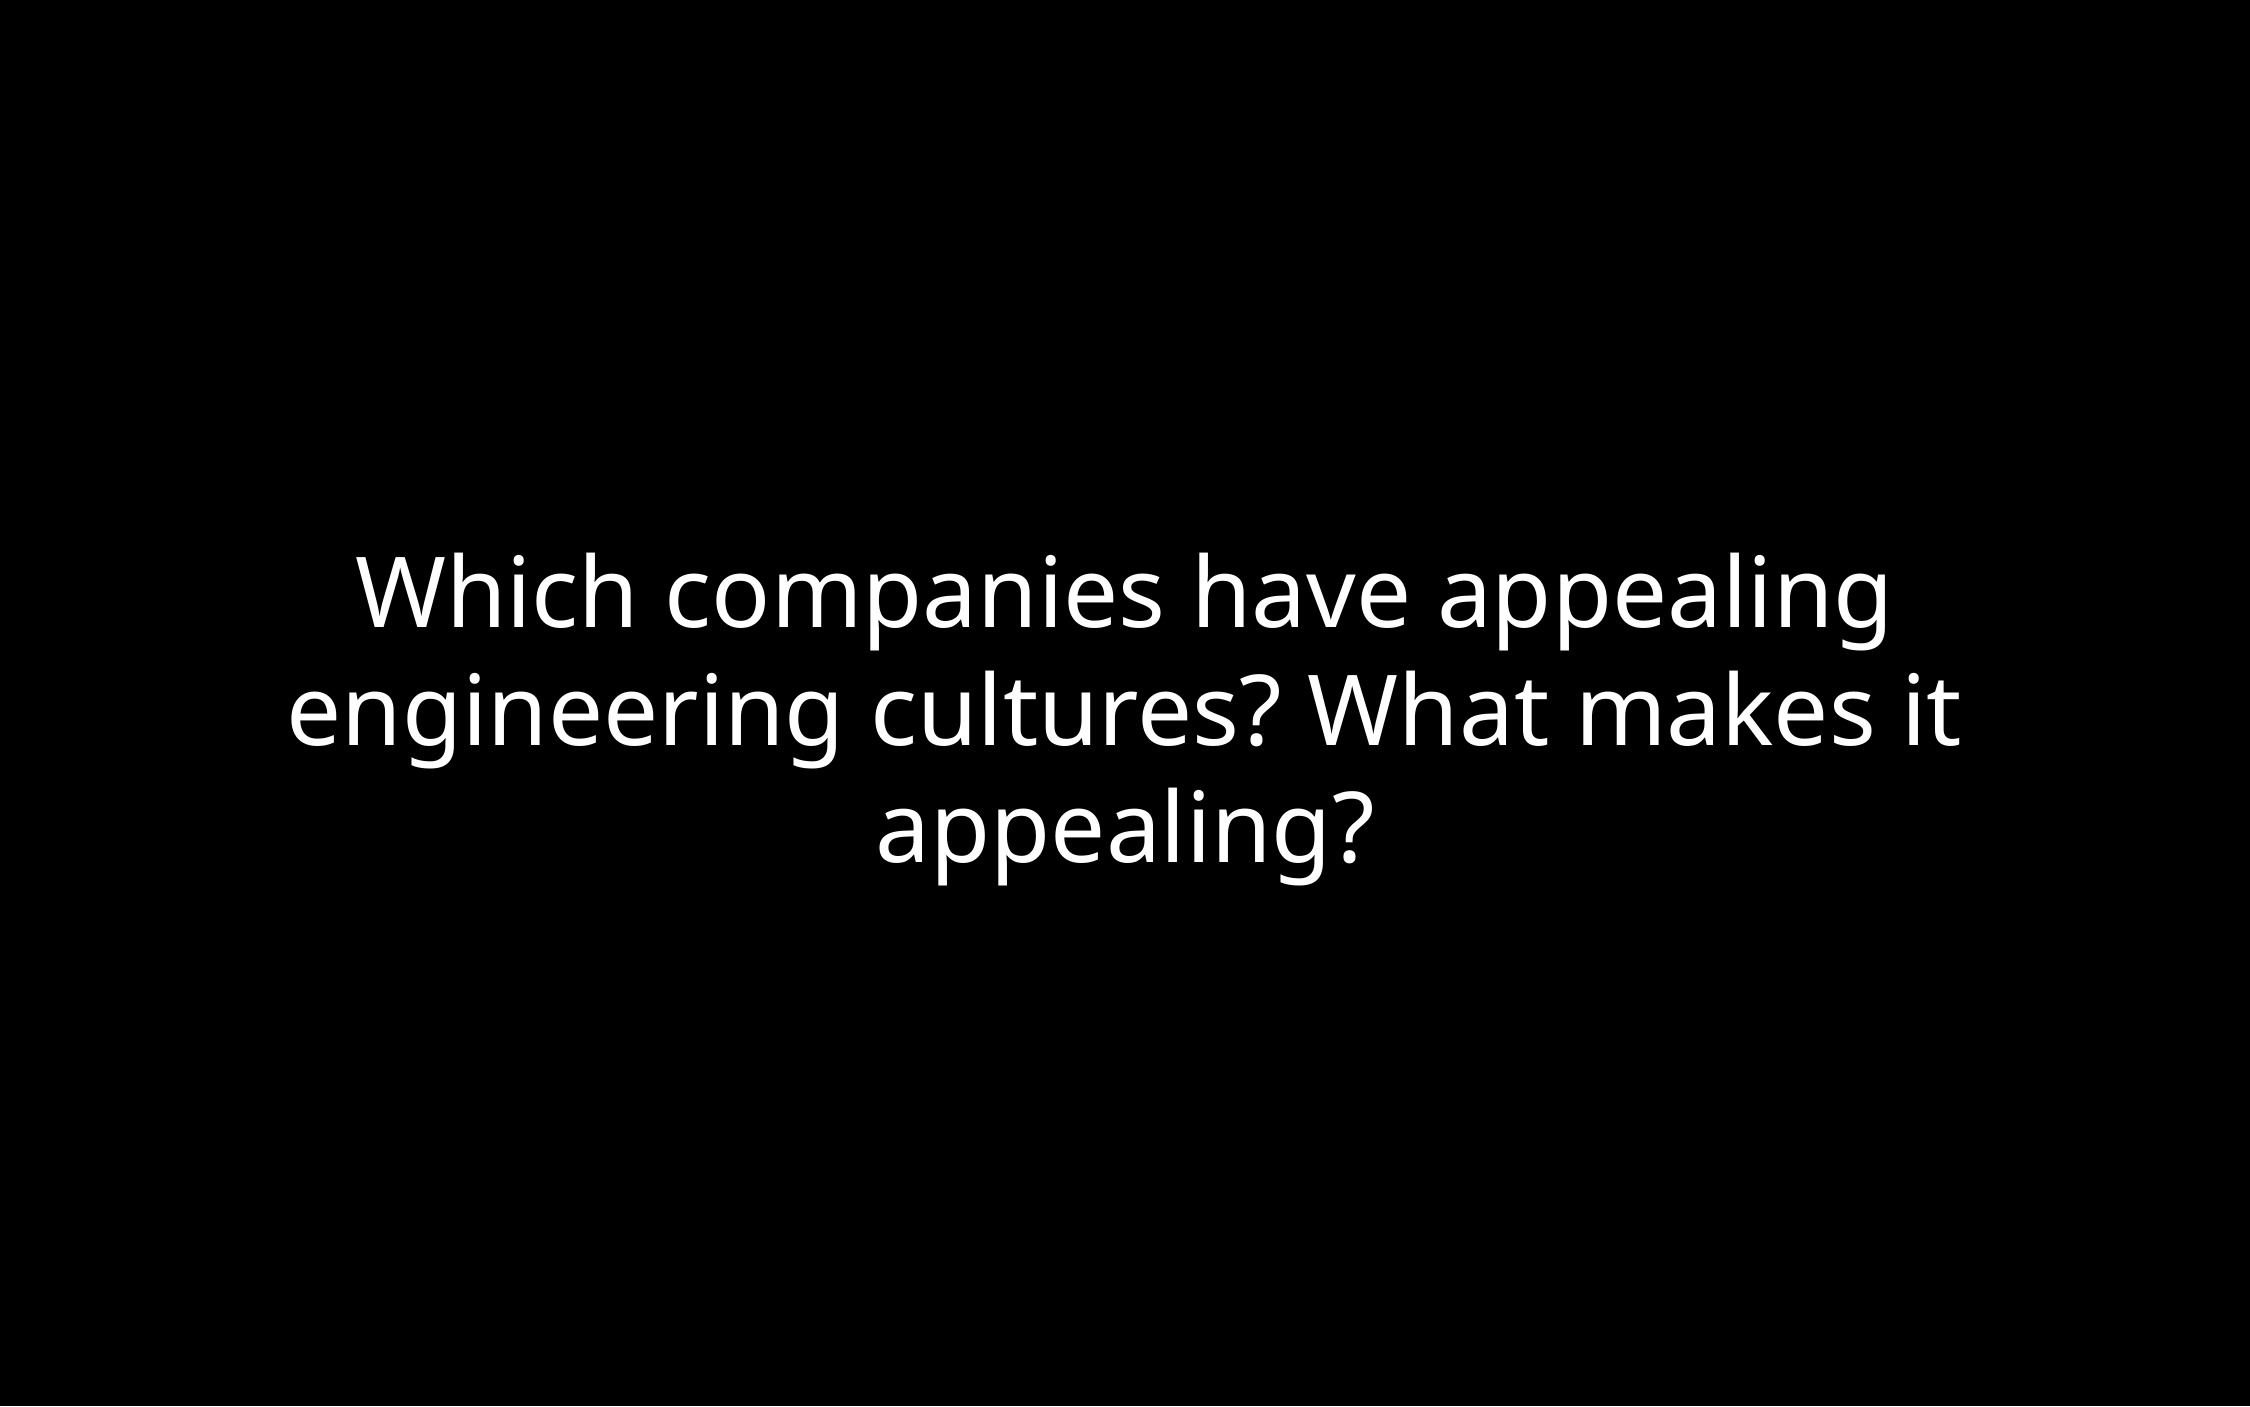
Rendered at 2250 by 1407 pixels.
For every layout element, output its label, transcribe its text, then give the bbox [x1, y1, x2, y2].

text_box Which companies have appealing engineering cultures? What makes it appealing? [128, 506, 2122, 900]
